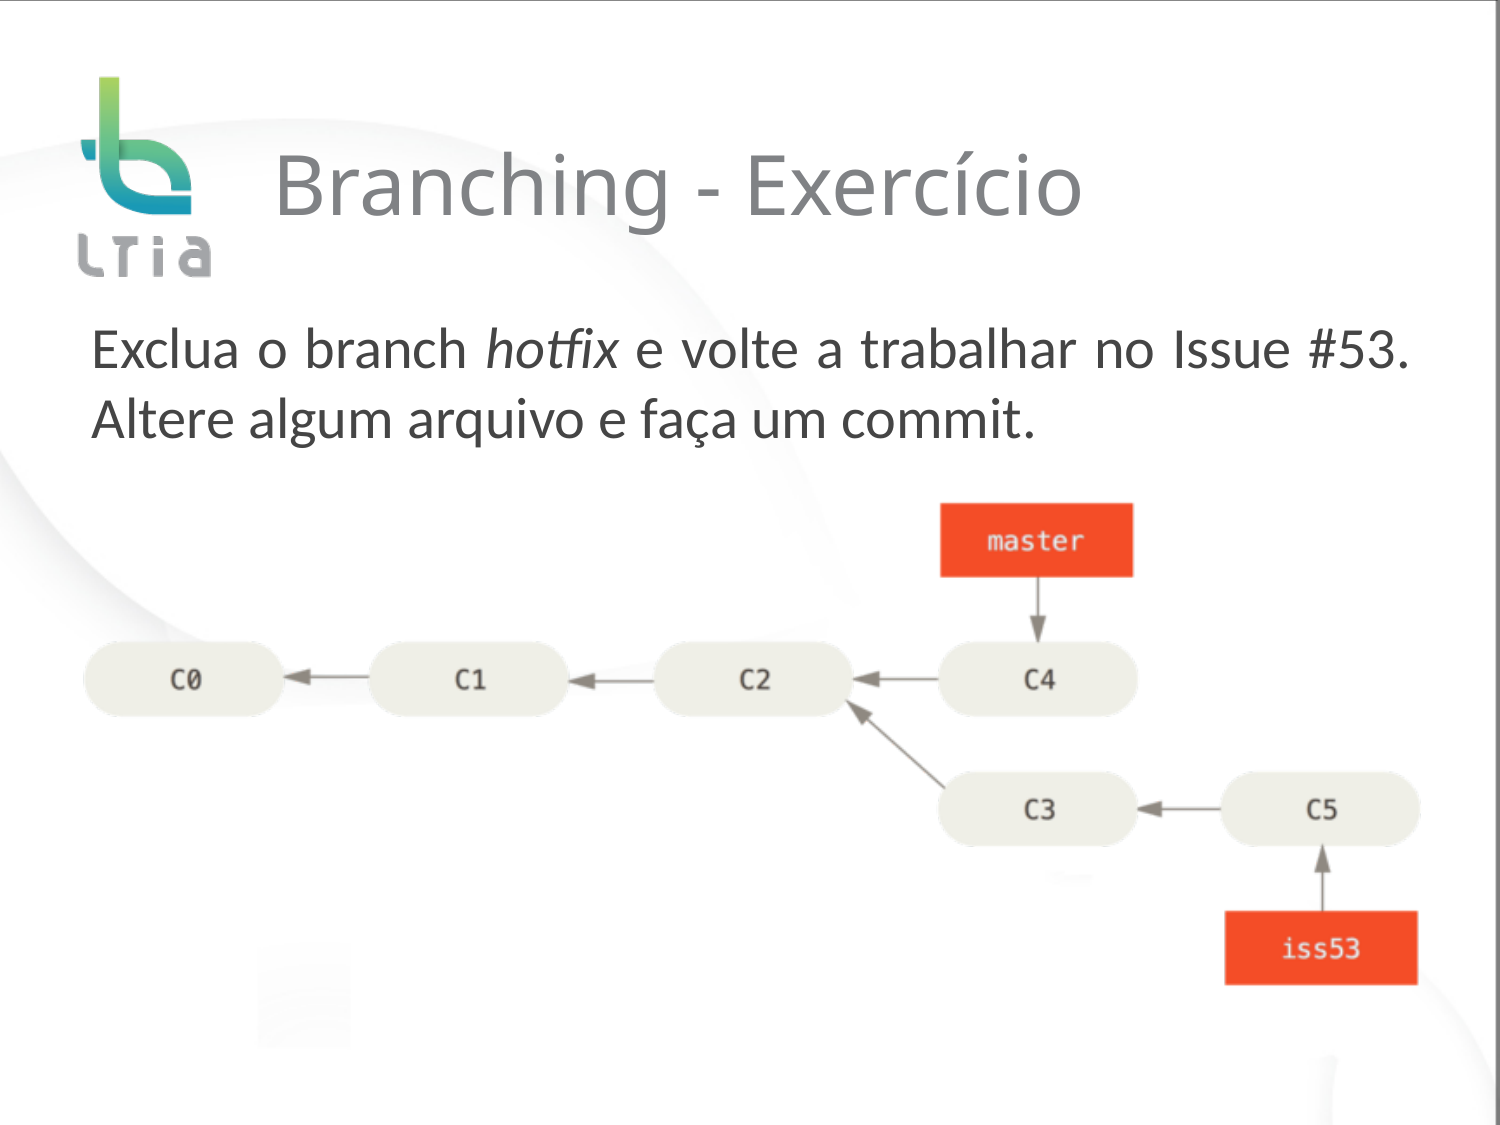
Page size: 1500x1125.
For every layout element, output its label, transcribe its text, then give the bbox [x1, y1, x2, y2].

title Branching - Exercício [257, 82, 1414, 282]
list Exclua o branch hotfix e volte a trabalhar no Issue #53. Altere algum arquivo e faça um commit. [76, 302, 1427, 348]
picture [0, 0, 1500, 1125]
